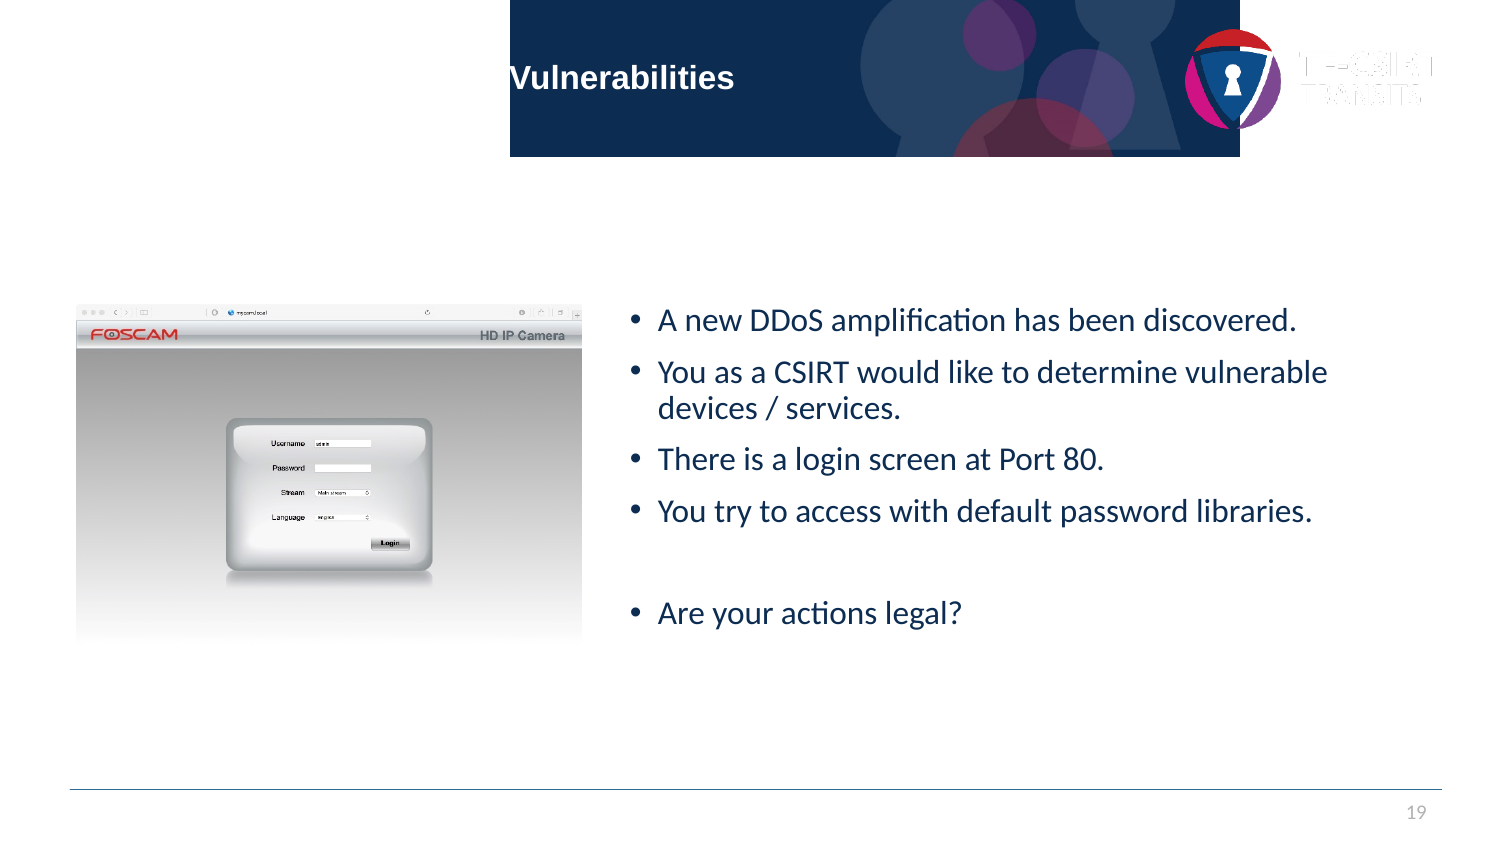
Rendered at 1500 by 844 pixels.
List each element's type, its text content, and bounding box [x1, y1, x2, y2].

slide_number 19 [1104, 788, 1442, 834]
picture [76, 304, 582, 644]
list A new DDoS amplification has been discovered. You as a CSIRT would like to determine vulnerable devices / services. There is a login screen at Port 80. You try to access with default password libraries. Are your actions legal? [614, 188, 1442, 762]
title Discussion 4: Scanning for Vulnerabilities [57, 21, 1114, 136]
picture [510, 0, 1438, 157]
